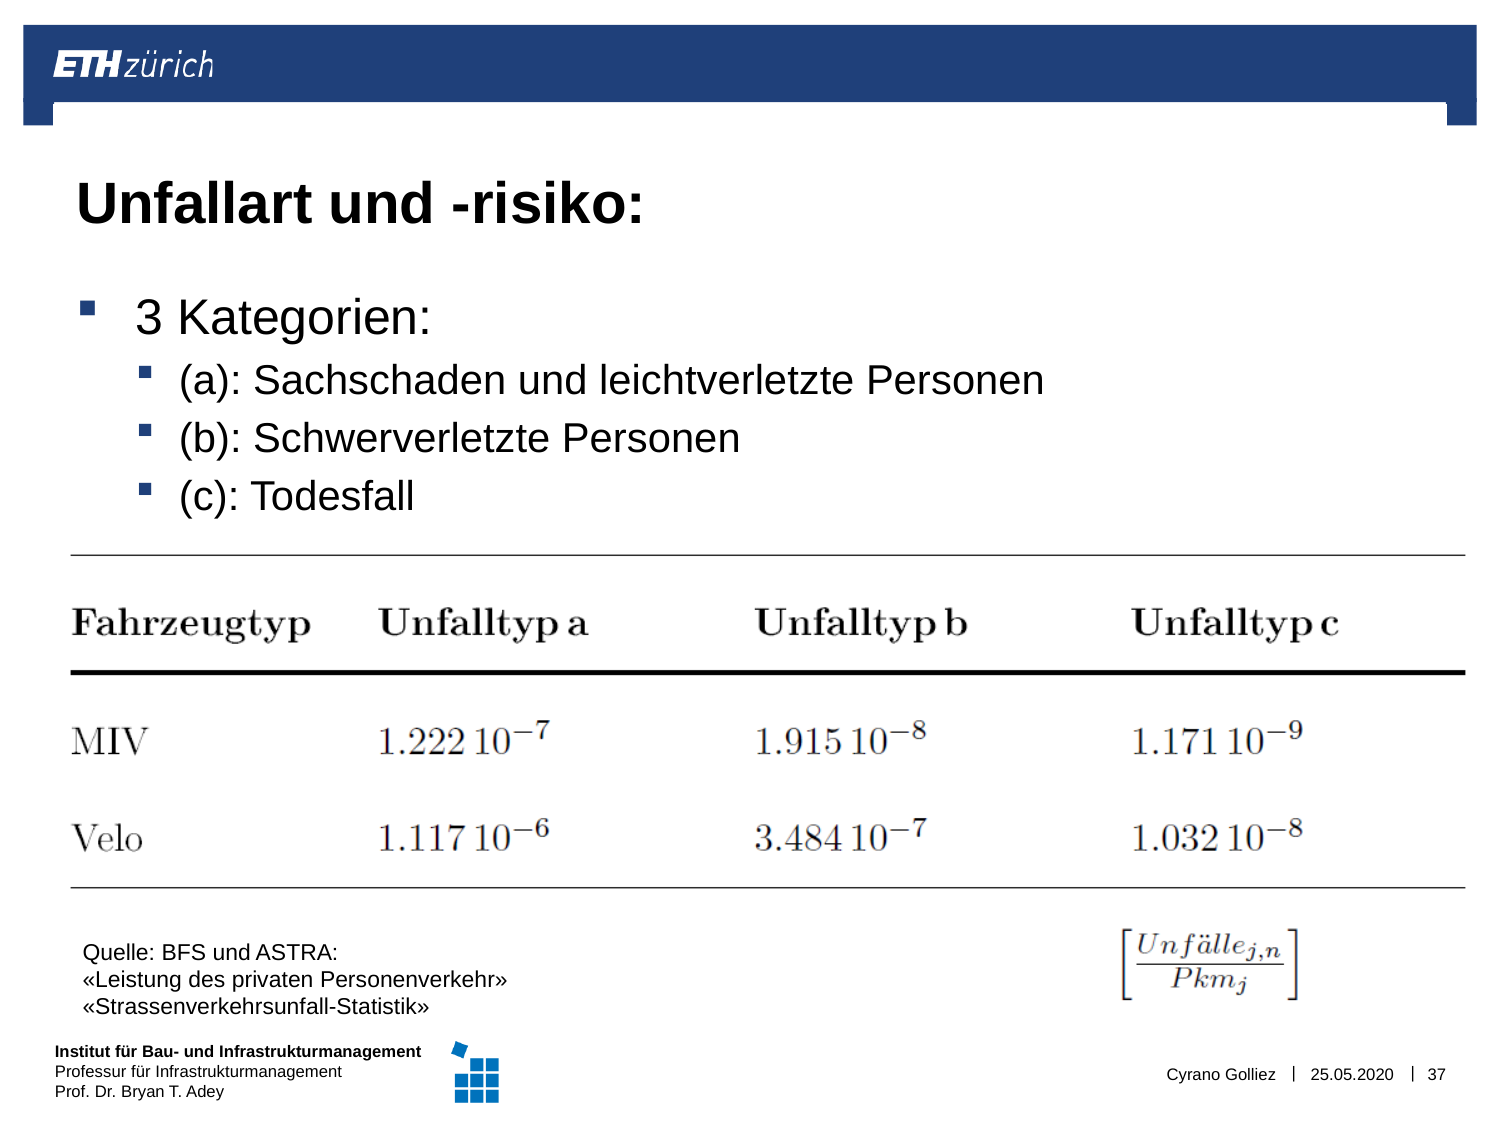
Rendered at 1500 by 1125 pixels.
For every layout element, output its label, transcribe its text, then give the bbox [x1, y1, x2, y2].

slide_number 37 [1415, 1034, 1459, 1112]
picture [1119, 920, 1303, 1009]
picture [67, 546, 1479, 896]
list 3 Kategorien: (a): Sachschaden und leichtverletzte Personen (b): Schwerverletzte Personen (c): Todesfall [53, 254, 1416, 559]
text_box Quelle: BFS und ASTRA: «Leistung des privaten Personenverkehr» «Strassenverkehrsunfall-Statistik» [67, 929, 608, 1027]
picture [451, 1041, 499, 1103]
footer Cyrano Golliez [750, 1034, 1277, 1112]
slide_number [1302, 1034, 1403, 1112]
title Unfallart und -risiko: [53, 104, 1447, 236]
